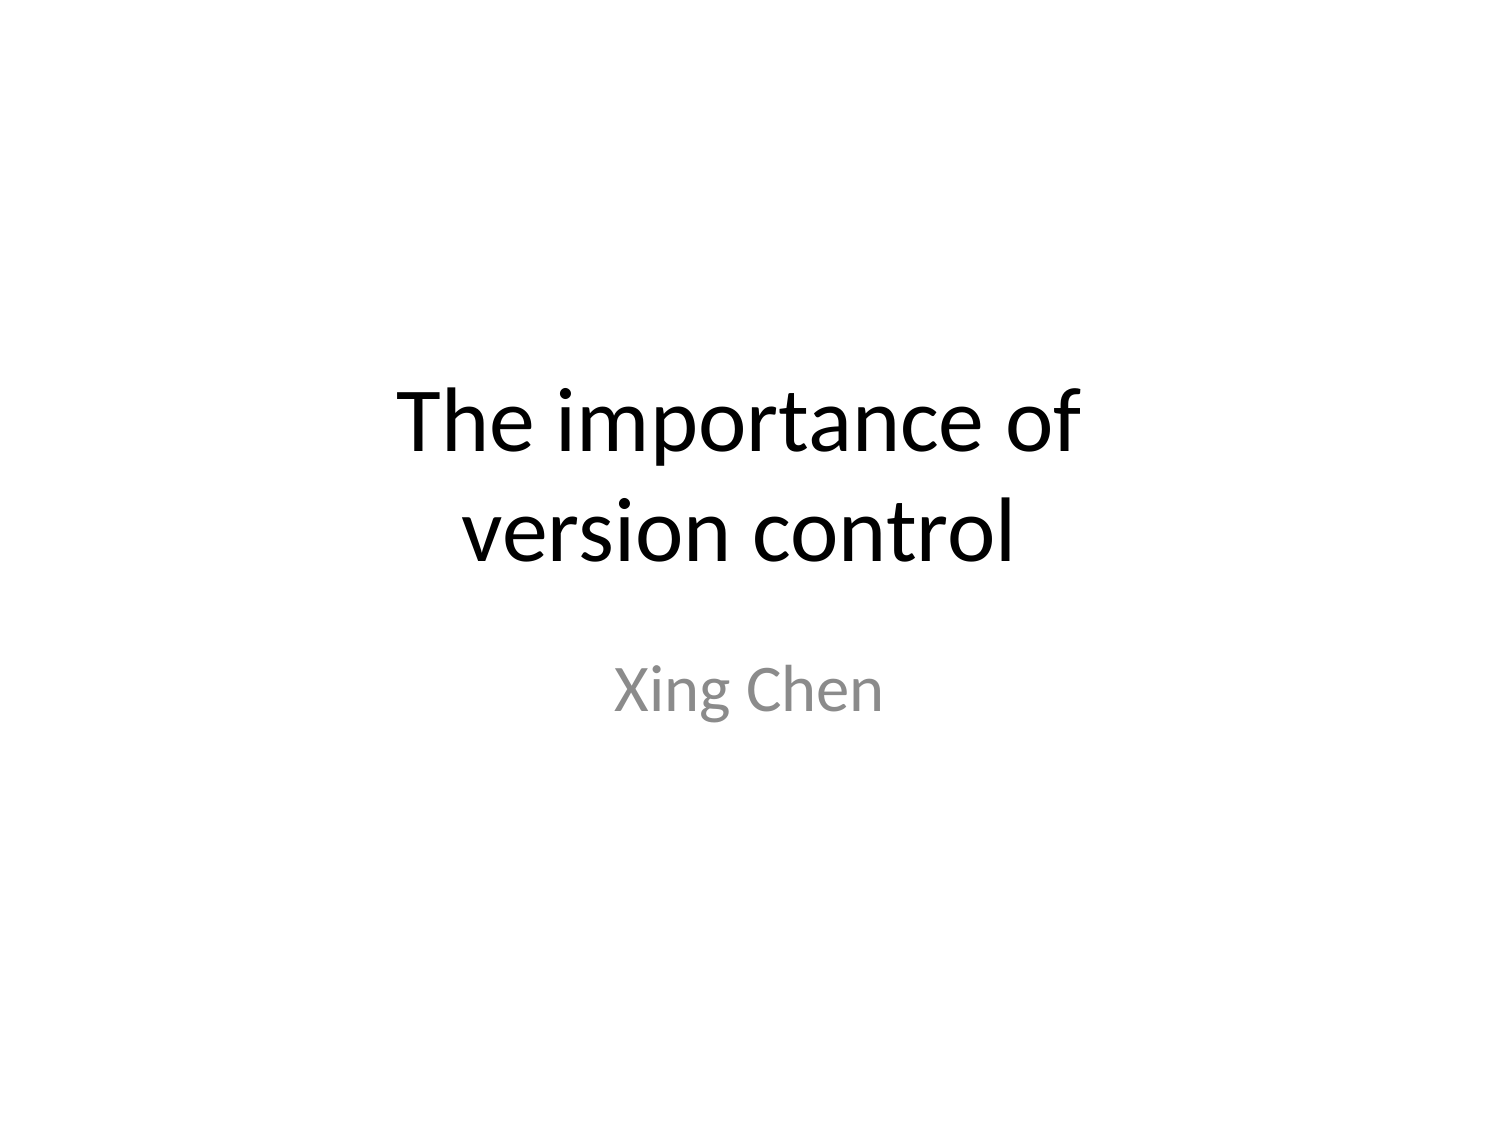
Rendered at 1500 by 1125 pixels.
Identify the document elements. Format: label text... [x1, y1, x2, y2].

subtitle Xing Chen [225, 637, 1275, 925]
title The importance of version control [112, 349, 1388, 591]
